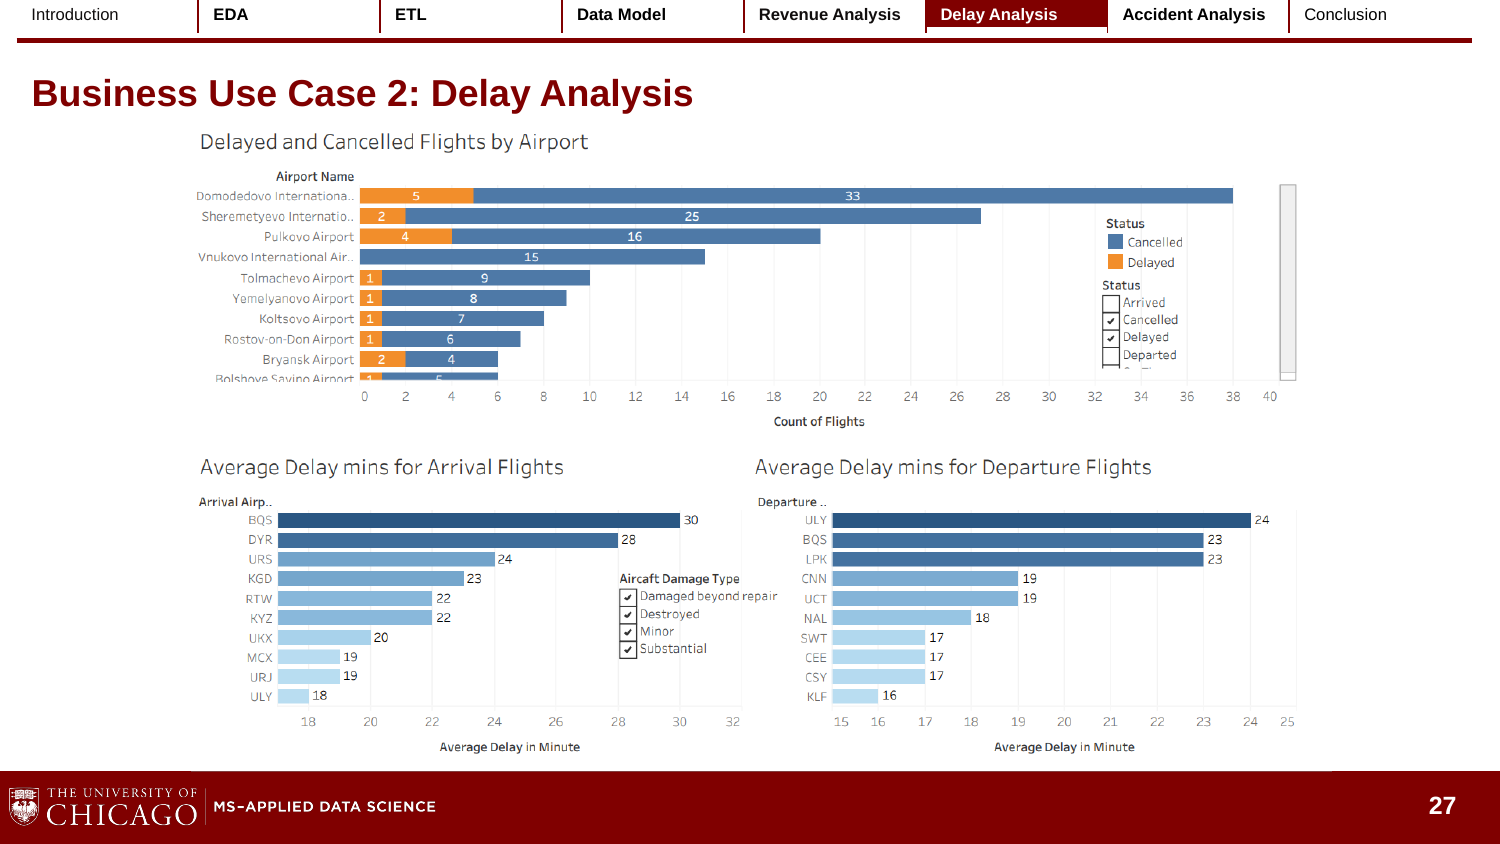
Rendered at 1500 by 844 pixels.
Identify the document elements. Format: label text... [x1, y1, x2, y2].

table_header Revenue Analysis [745, 0, 925, 27]
table_header EDA [199, 0, 379, 27]
picture [0, 124, 1333, 844]
table_header Introduction [17, 0, 197, 27]
table_header Conclusion [1290, 0, 1470, 27]
table_header Accident Analysis [1108, 0, 1288, 27]
slide_number 27 [1387, 782, 1472, 828]
table_header Delay Analysis [927, 0, 1107, 27]
table_header Data Model [563, 0, 743, 27]
table_header ETL [381, 0, 561, 27]
title Business Use Case 2: Delay Analysis [16, 45, 1472, 136]
